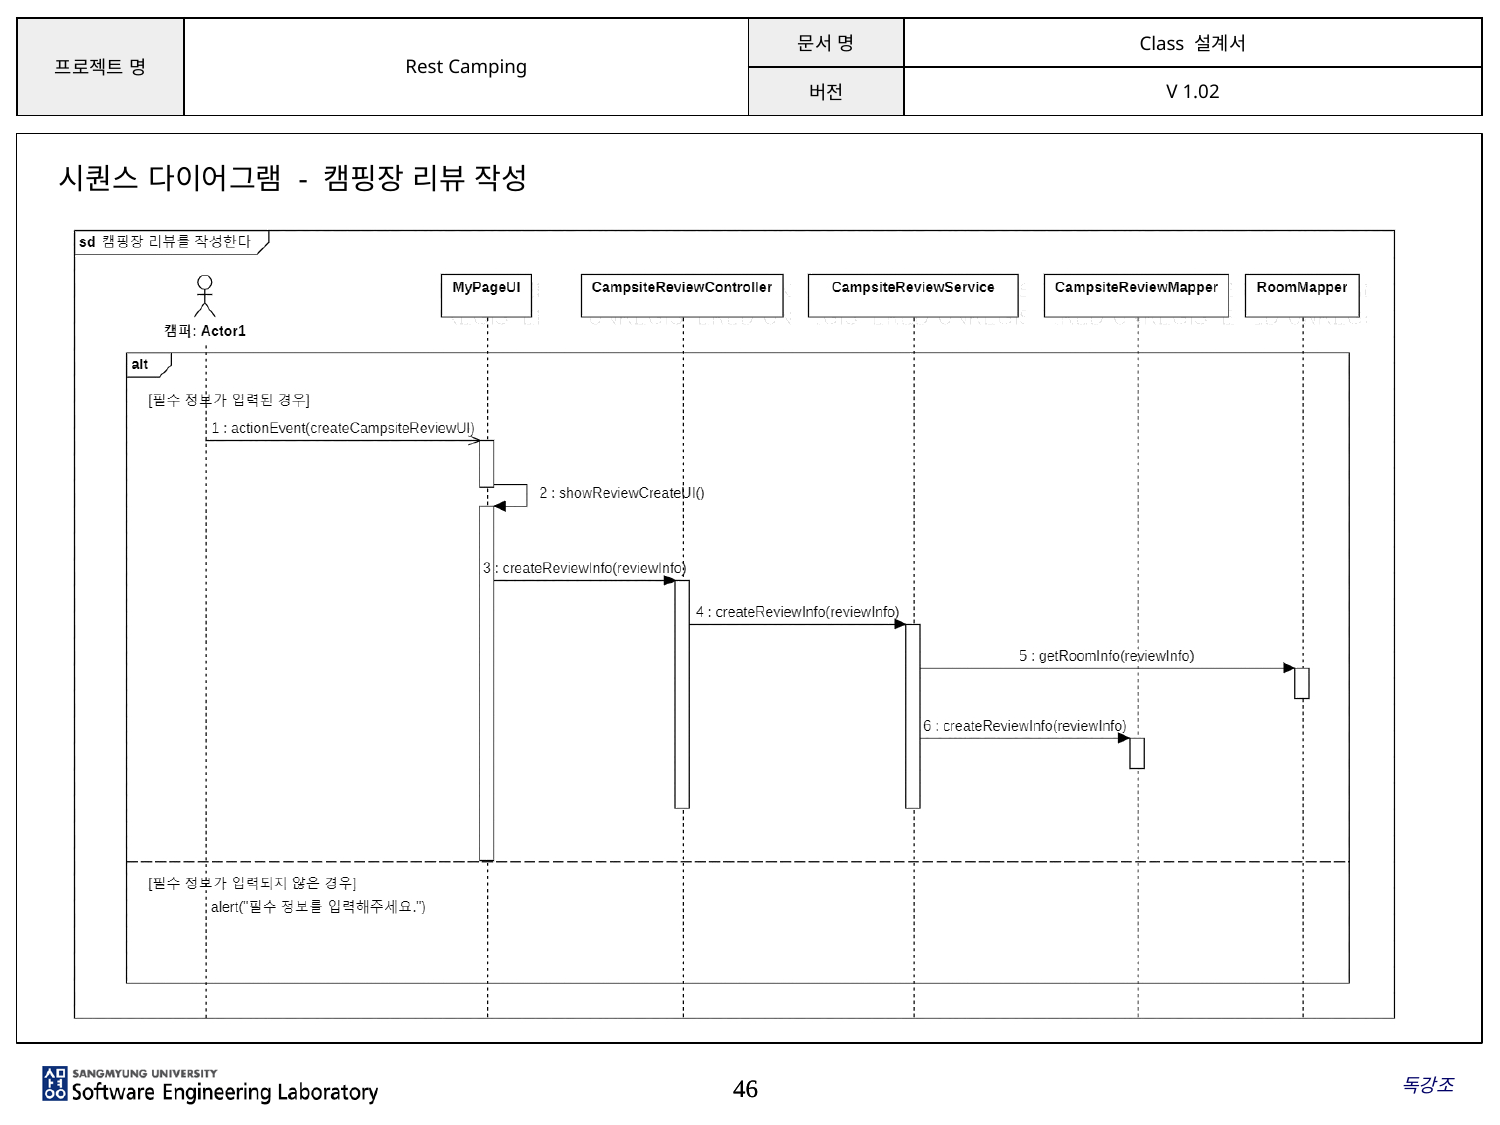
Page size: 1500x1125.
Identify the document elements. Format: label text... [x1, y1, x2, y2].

picture [42, 1066, 382, 1106]
footer 독강조 [994, 1060, 1454, 1110]
text_box 시퀀스 다이어그램 - 캠핑장 리뷰 작성 [44, 152, 544, 203]
picture [62, 219, 1438, 1027]
